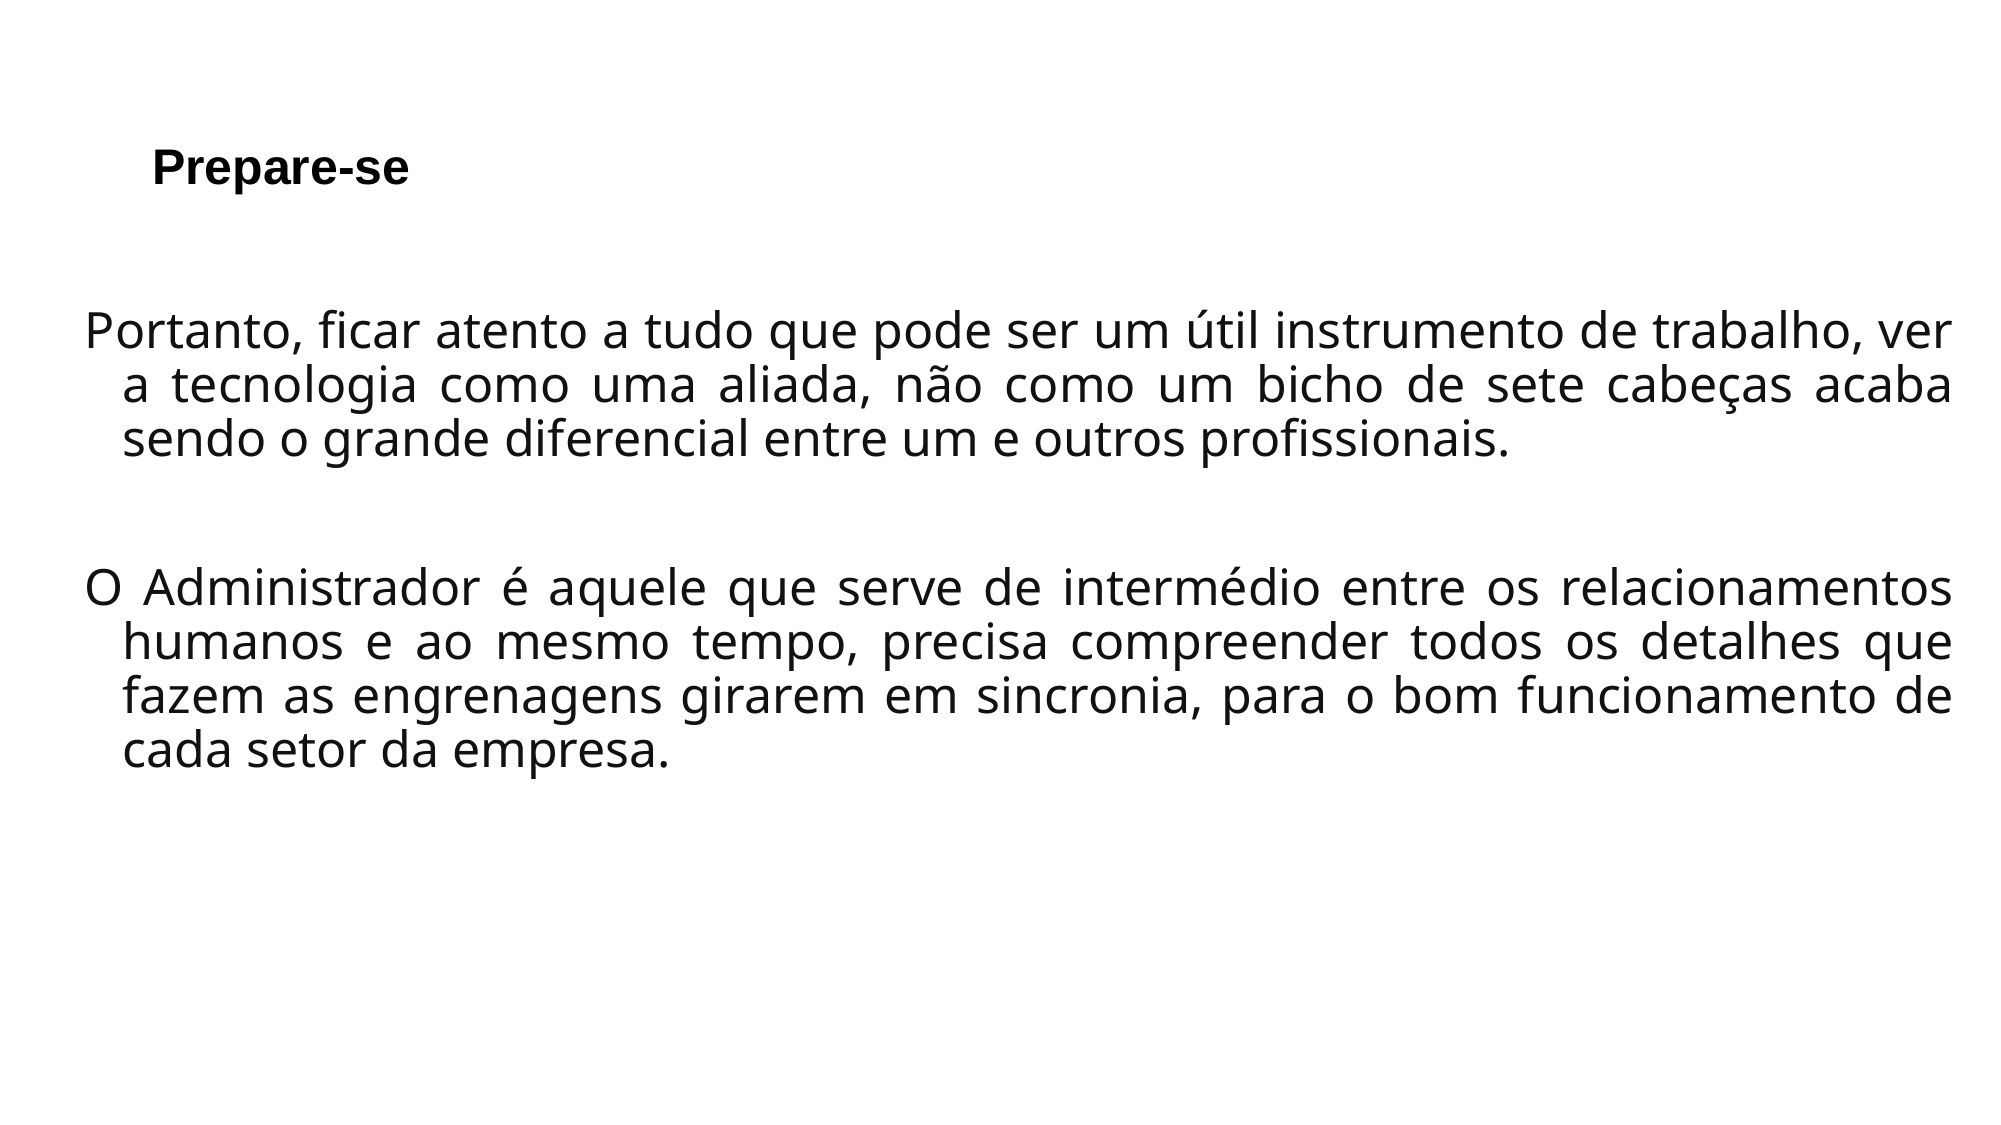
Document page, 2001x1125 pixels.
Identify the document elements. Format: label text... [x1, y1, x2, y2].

list Portanto, ficar atento a tudo que pode ser um útil instrumento de trabalho, ver a tecnologia como uma aliada, não como um bicho de sete cabeças acaba sendo o grande diferencial entre um e outros profissionais. O Administrador é aquele que serve de intermédio entre os relacionamentos humanos e ao mesmo tempo, precisa compreender todos os detalhes que fazem as engrenagens girarem em sincronia, para o bom funcionamento de cada setor da empresa. [70, 297, 1970, 1012]
title Prepare-se [137, 59, 1863, 278]
